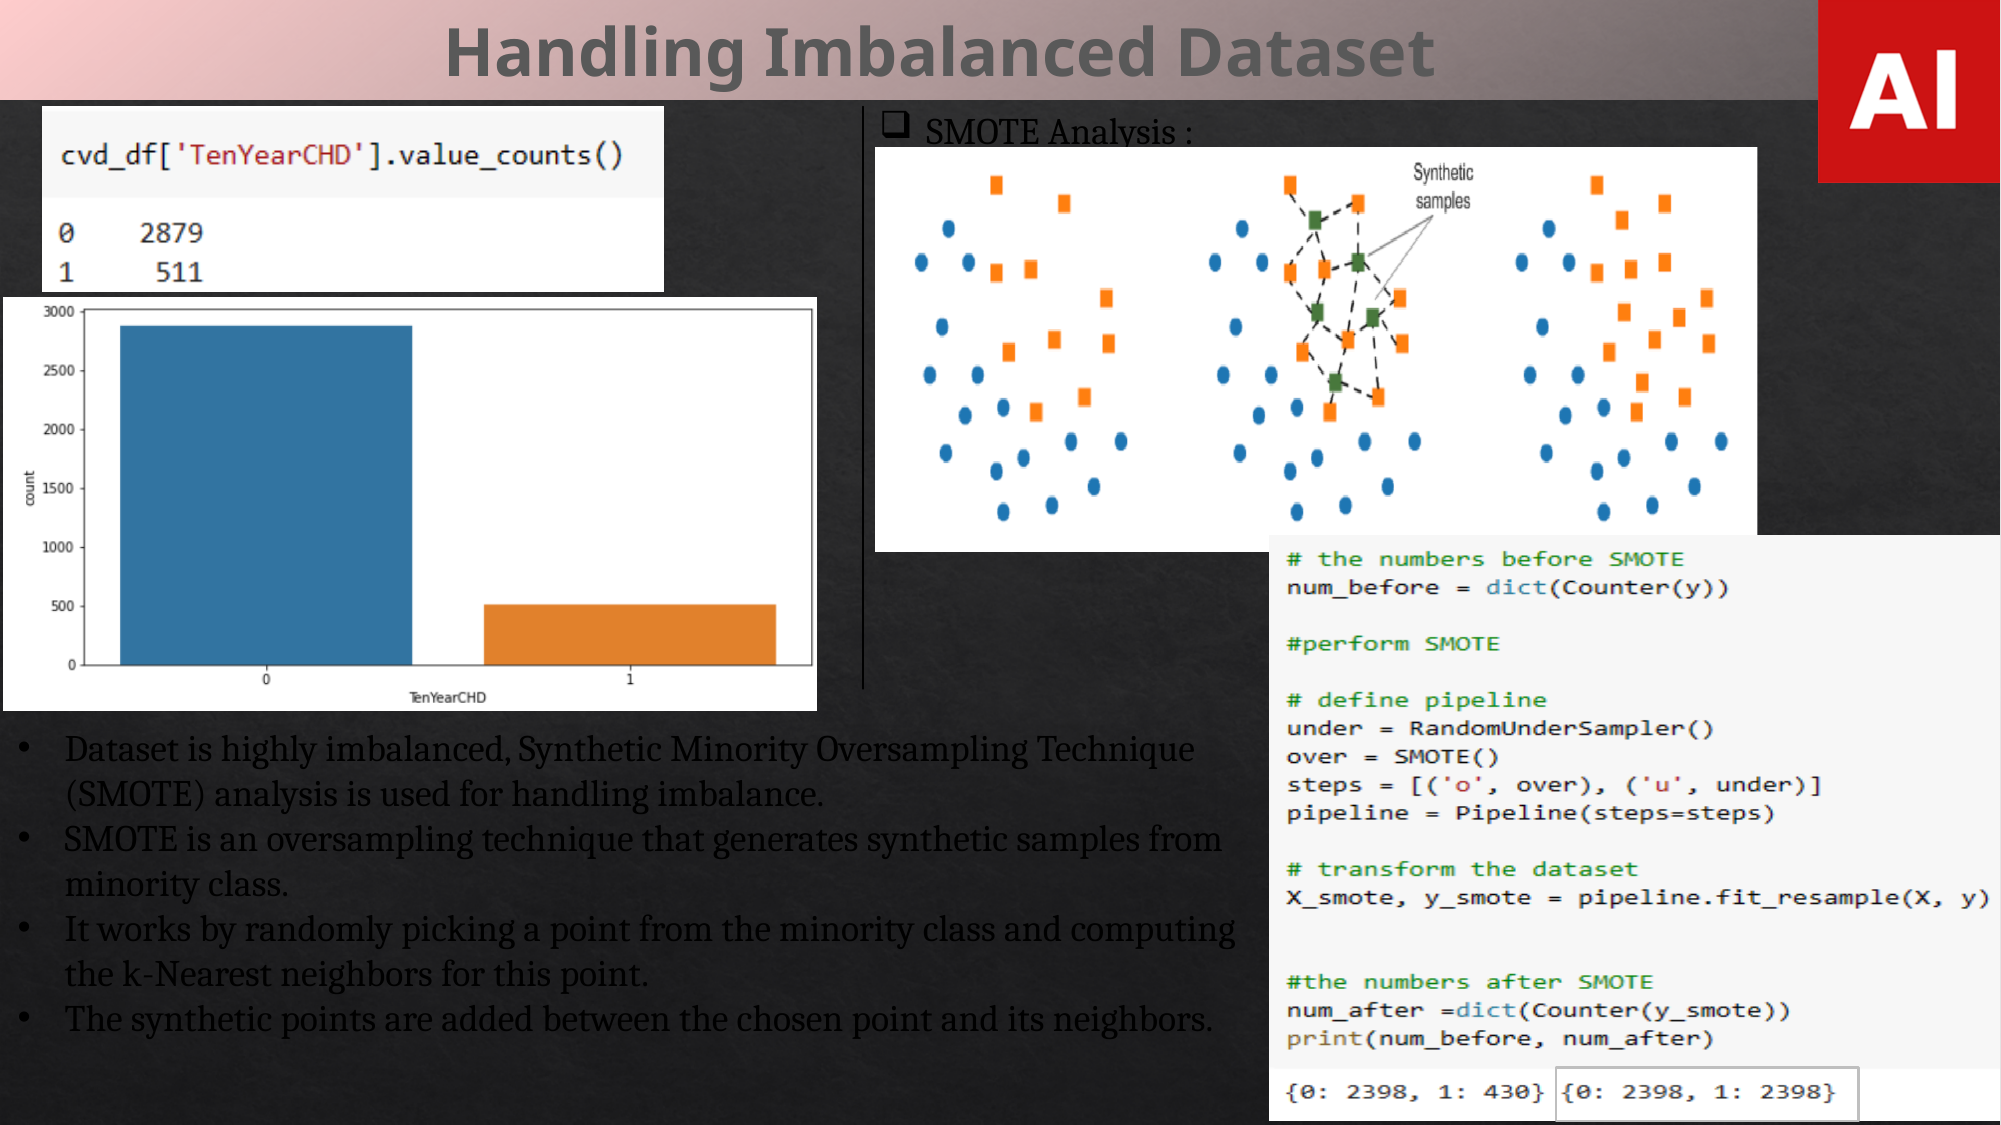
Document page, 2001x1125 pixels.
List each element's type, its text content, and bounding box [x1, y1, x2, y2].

picture [2, 297, 817, 711]
text_box Dataset is highly imbalanced, Synthetic Minority Oversampling Technique (SMOTE) analysis is used for handling imbalance. SMOTE is an oversampling technique that generates synthetic samples from minority class. It works by randomly picking a point from the minority class and computing the k-Nearest neighbors for this point. The synthetic points are added between the chosen point and its neighbors. [2, 716, 1260, 1047]
text_box Handling Imbalanced Dataset [0, 0, 1813, 101]
picture [1818, 0, 2000, 184]
picture [41, 106, 664, 292]
picture [874, 147, 2000, 1121]
text_box SMOTE Analysis : [864, 99, 1470, 145]
